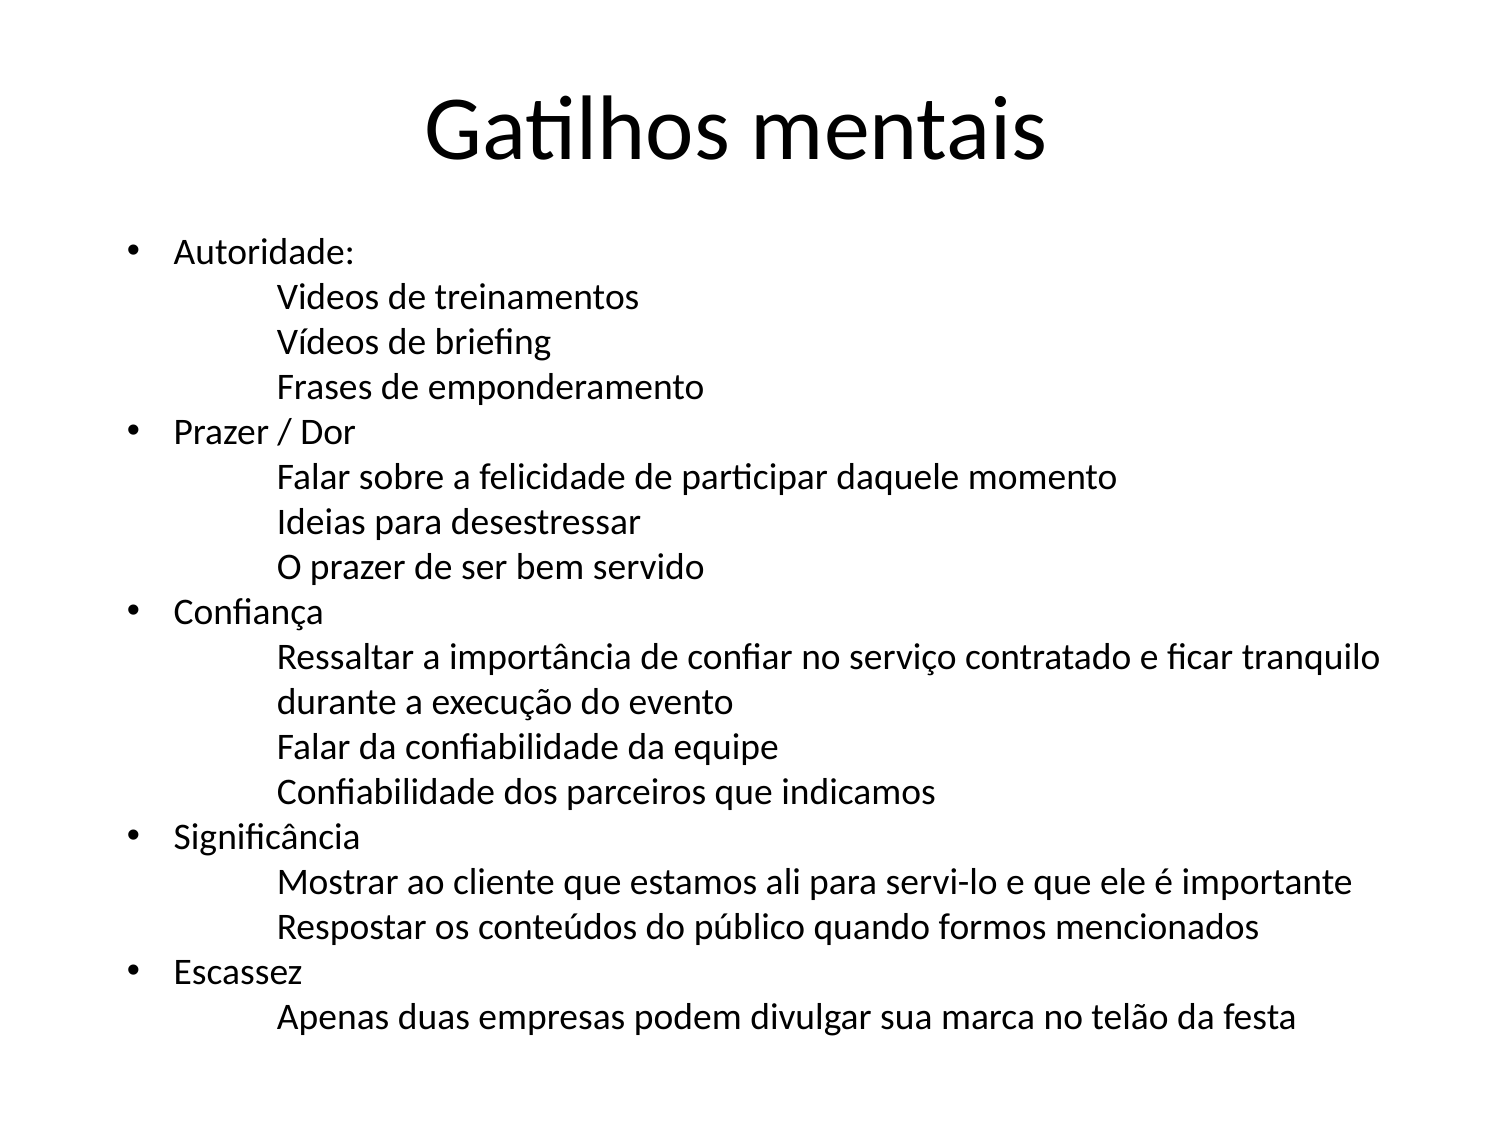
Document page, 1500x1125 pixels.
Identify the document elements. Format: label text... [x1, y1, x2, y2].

text_box Autoridade: Videos de treinamentos Vídeos de briefing Frases de emponderamento Prazer / Dor Falar sobre a felicidade de participar daquele momento Ideias para desestressar O prazer de ser bem servido Confiança Ressaltar a importância de confiar no serviço contratado e ficar tranquilo durante a execução do evento Falar da confiabilidade da equipe Confiabilidade dos parceiros que indicamos Significância Mostrar ao cliente que estamos ali para servi-lo e que ele é importante Respostar os conteúdos do público quando formos mencionados Escassez Apenas duas empresas podem divulgar sua marca no telão da festa [112, 219, 1412, 1125]
title Gatilhos mentais [61, 29, 1412, 217]
